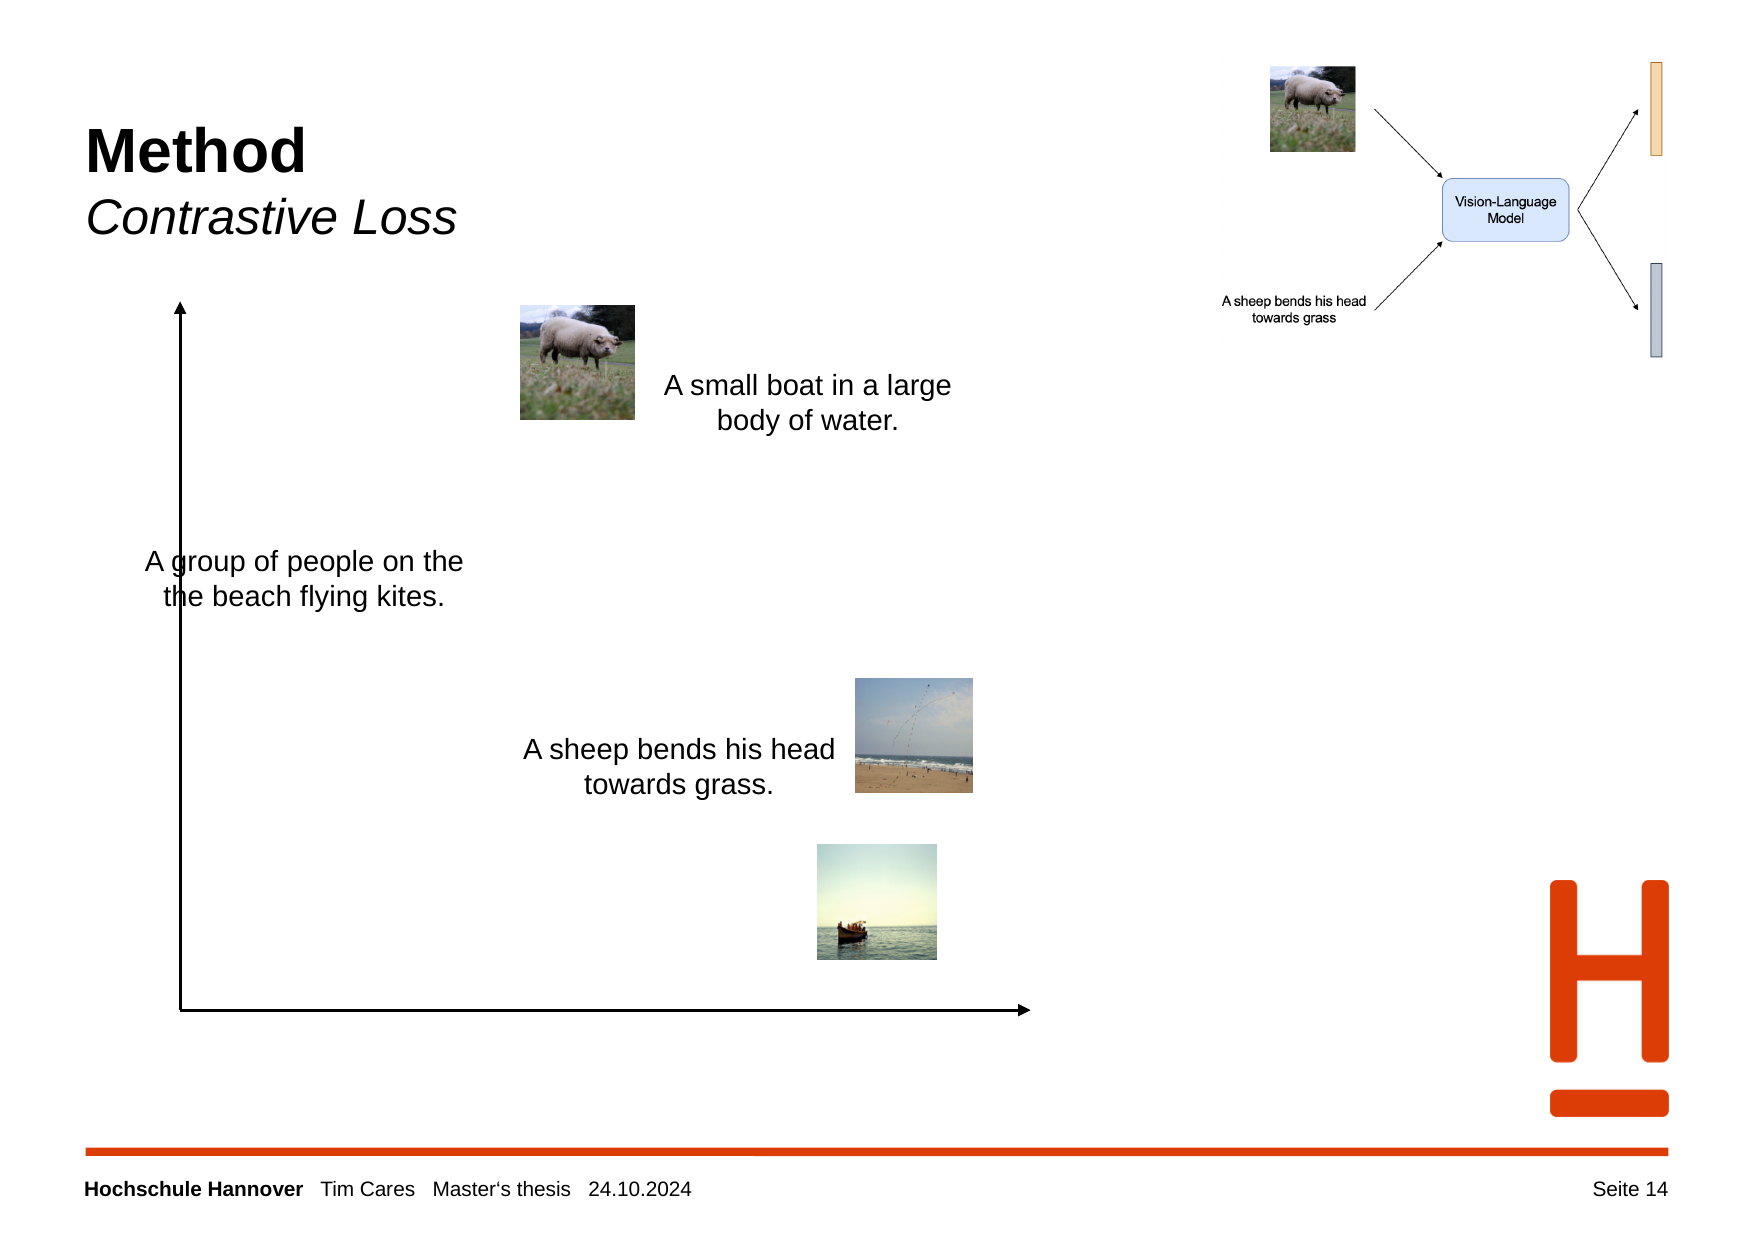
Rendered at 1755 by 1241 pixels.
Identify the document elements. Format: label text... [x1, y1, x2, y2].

picture [817, 844, 937, 961]
text_box A sheep bends his head towards grass. [508, 723, 851, 808]
picture [520, 304, 636, 420]
text_box A group of people on the the beach flying kites. [130, 534, 175, 620]
picture [1550, 880, 1669, 1117]
title Method Contrastive Loss [85, 110, 1215, 266]
picture [855, 678, 973, 794]
slide_number Seite 14 [1467, 1175, 1669, 1213]
text_box A group of people on the the beach flying kites. [185, 534, 480, 620]
text_box A small boat in a large body of water. [649, 359, 968, 444]
picture [1220, 53, 1669, 361]
